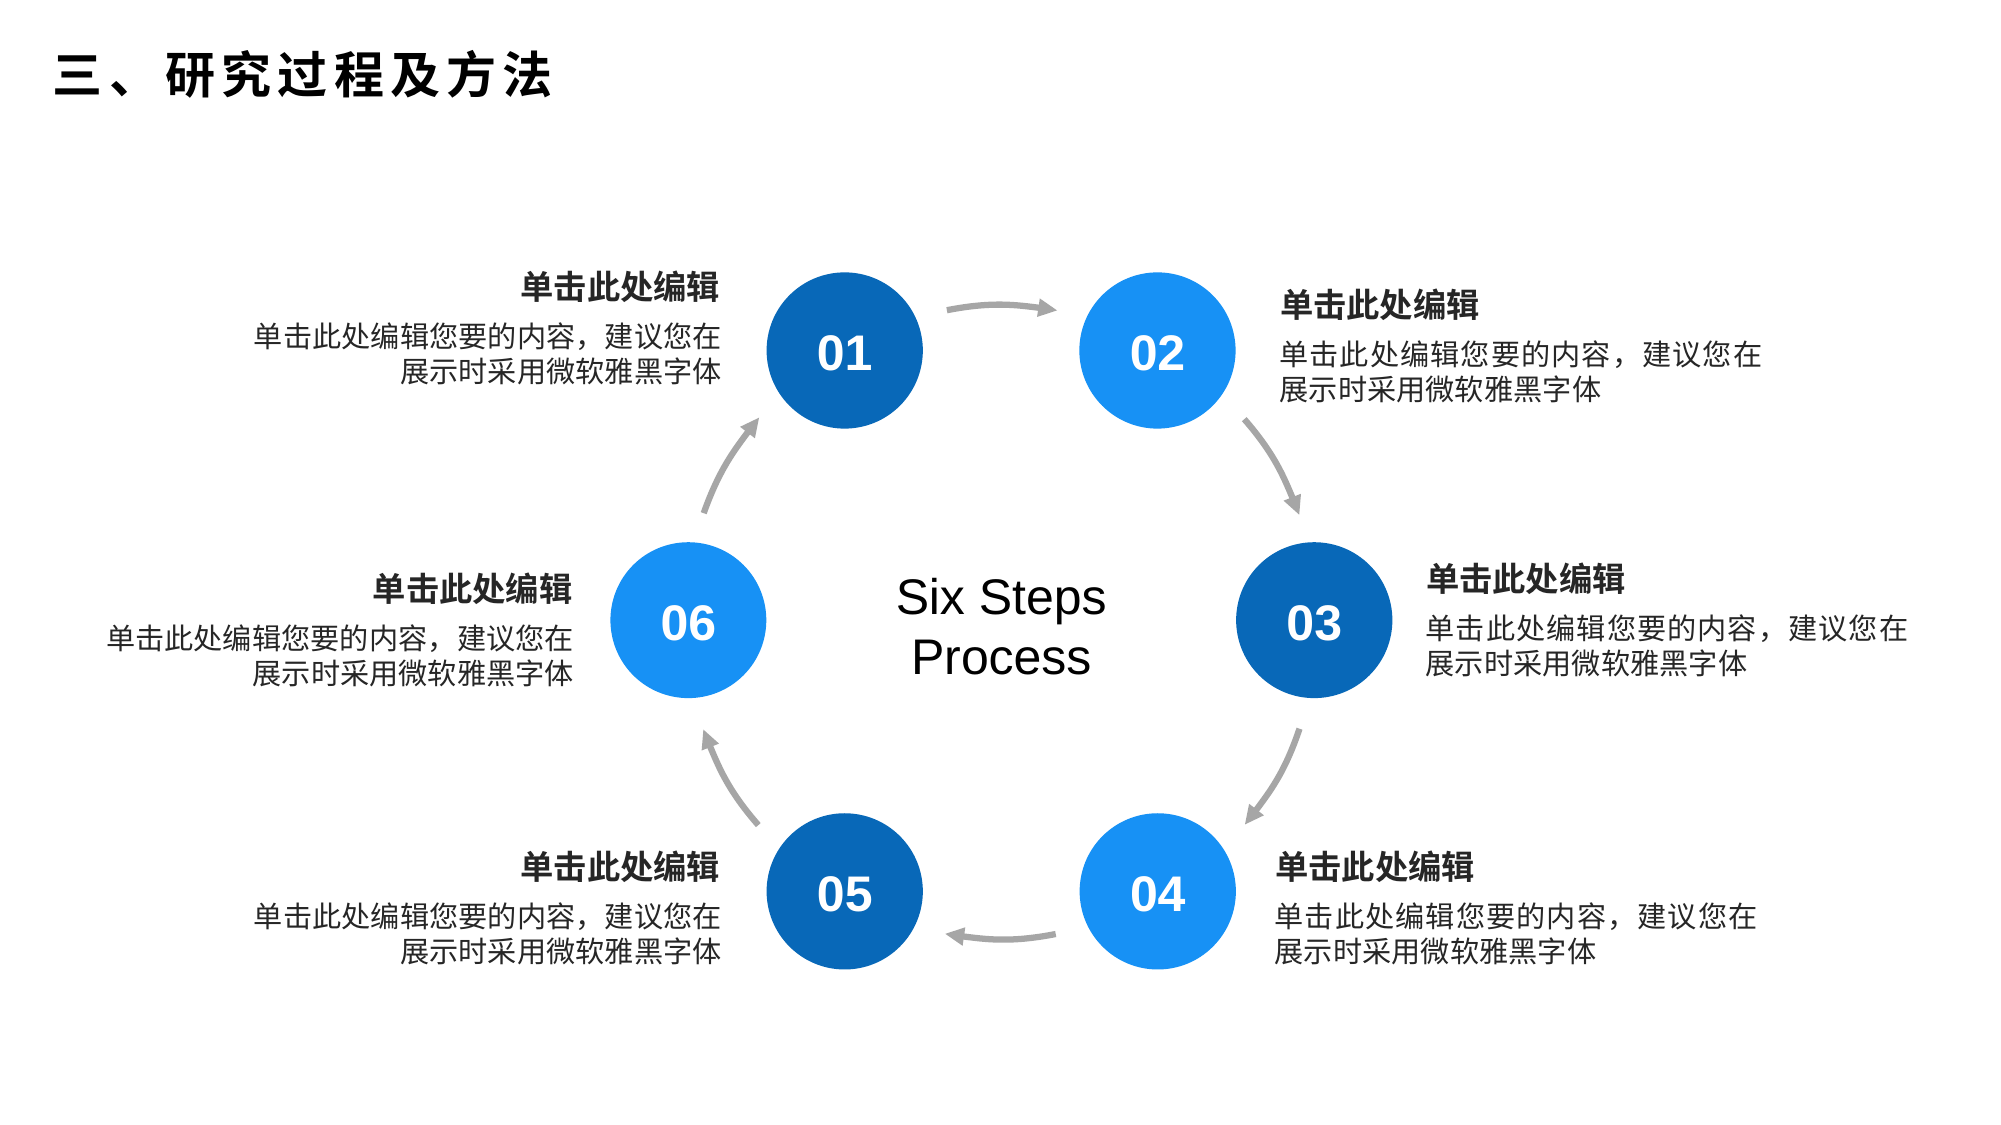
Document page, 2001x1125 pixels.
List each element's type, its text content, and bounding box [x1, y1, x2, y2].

text_box 06 [610, 542, 698, 699]
text_box 单击此处编辑 [204, 557, 588, 616]
text_box 单击此处编辑 [352, 255, 736, 314]
text_box 01 [781, 272, 909, 305]
text_box 单击此处编辑您要的内容，建议您在展示时采用微软雅黑字体 [1410, 602, 1924, 689]
text_box 单击此处编辑 [1411, 547, 1794, 606]
text_box 05 [782, 939, 907, 970]
text_box 03 [1304, 542, 1393, 699]
text_box 三、研究过程及方法 [38, 35, 631, 111]
text_box 02 [1093, 272, 1221, 305]
text_box 单击此处编辑 [1265, 273, 1648, 332]
text_box 单击此处编辑您要的内容，建议您在展示时采用微软雅黑字体 [76, 612, 590, 698]
text_box 单击此处编辑您要的内容，建议您在展示时采用微软雅黑字体 [1259, 890, 1773, 977]
text_box 单击此处编辑 [352, 835, 698, 894]
text_box 单击此处编辑您要的内容，建议您在展示时采用微软雅黑字体 [1304, 328, 1778, 415]
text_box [698, 305, 1304, 939]
text_box 单击此处编辑您要的内容，建议您在展示时采用微软雅黑字体 [223, 890, 737, 977]
text_box 单击此处编辑 [1304, 835, 1643, 894]
text_box 04 [1095, 939, 1220, 970]
text_box 单击此处编辑您要的内容，建议您在展示时采用微软雅黑字体 [223, 310, 698, 397]
